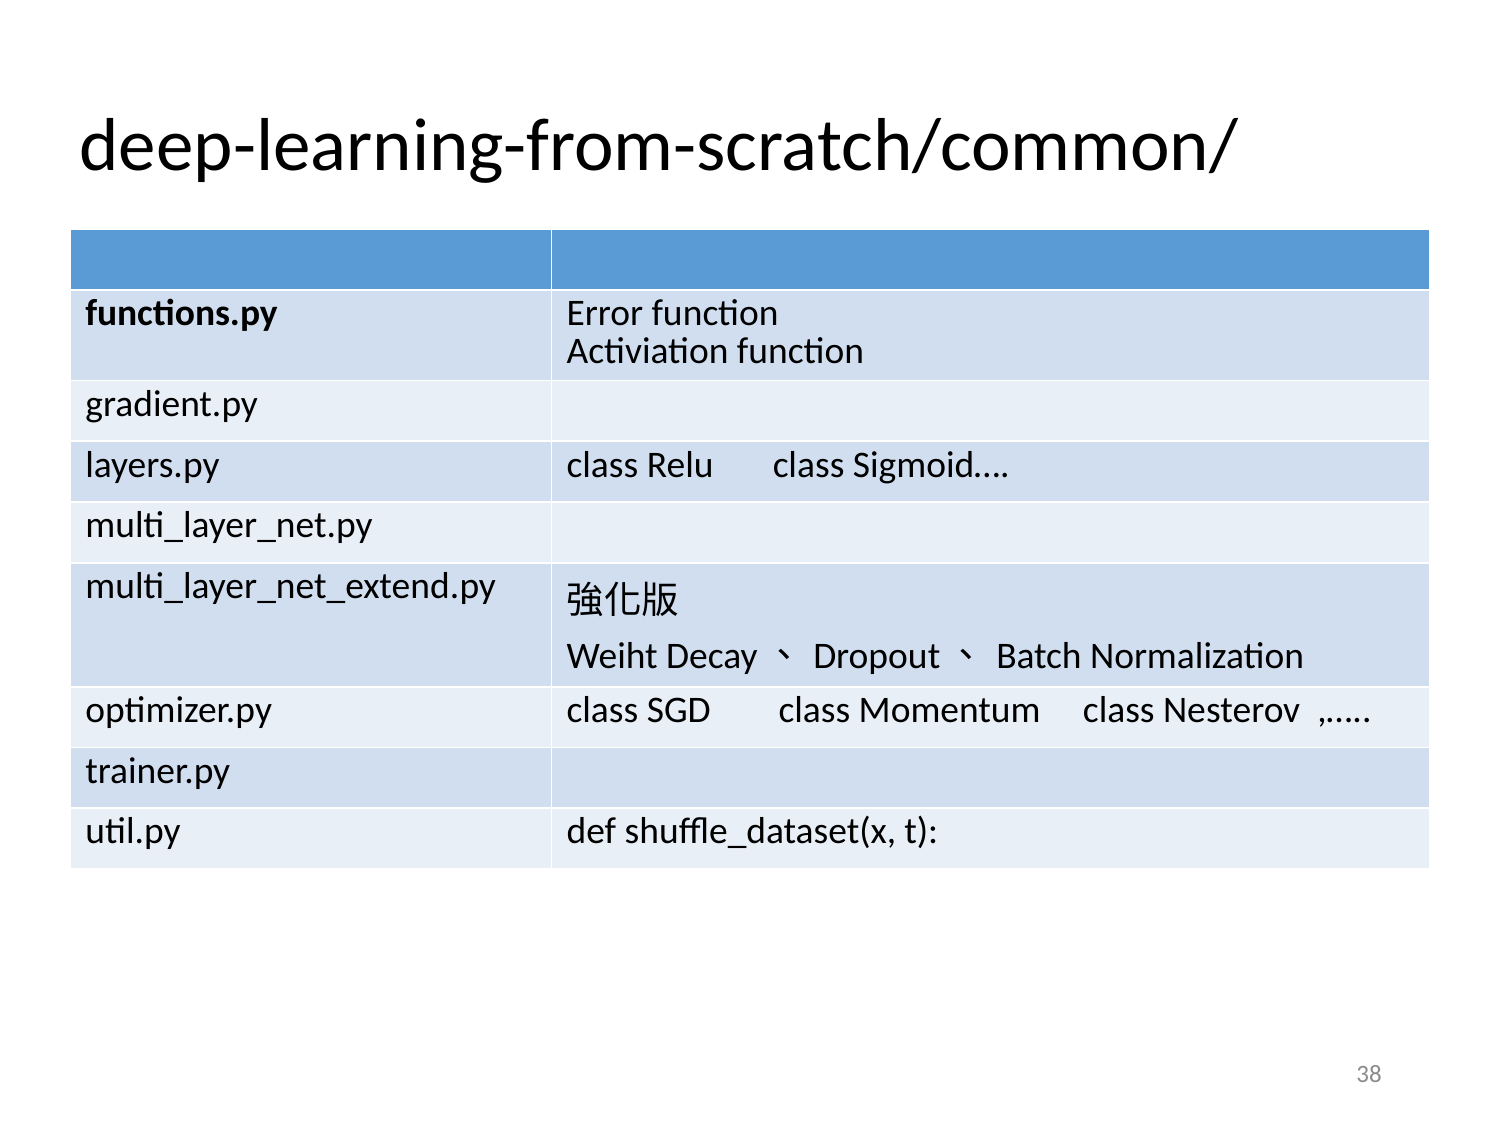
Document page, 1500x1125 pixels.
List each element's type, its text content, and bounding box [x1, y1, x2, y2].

table_cell layers.py [71, 442, 551, 501]
text_box deep-learning-from-scratch/common/ [64, 88, 1255, 194]
table_cell multi_layer_net_extend.py [71, 564, 551, 686]
table_cell class Relu class Sigmoid…. [552, 442, 1429, 501]
table_cell multi_layer_net.py [71, 503, 551, 562]
table_cell class SGD class Momentum class Nesterov ,….. [552, 688, 1429, 747]
table_header [71, 230, 551, 289]
table_cell functions.py [71, 291, 551, 380]
table_cell [552, 748, 1429, 807]
table_cell util.py [71, 809, 551, 868]
table_header [552, 230, 1429, 289]
slide_number 38 [1059, 1042, 1397, 1103]
table_cell def shuffle_dataset(x, t): [552, 809, 1429, 868]
table_cell Error function Activiation function [552, 291, 1429, 380]
table_cell gradient.py [71, 381, 551, 440]
table_cell trainer.py [71, 748, 551, 807]
table_cell [552, 381, 1429, 440]
table_cell [552, 503, 1429, 562]
table_cell 強化版 Weiht Decay、Dropout、Batch Normalization [552, 564, 1429, 686]
table_cell optimizer.py [71, 688, 551, 747]
